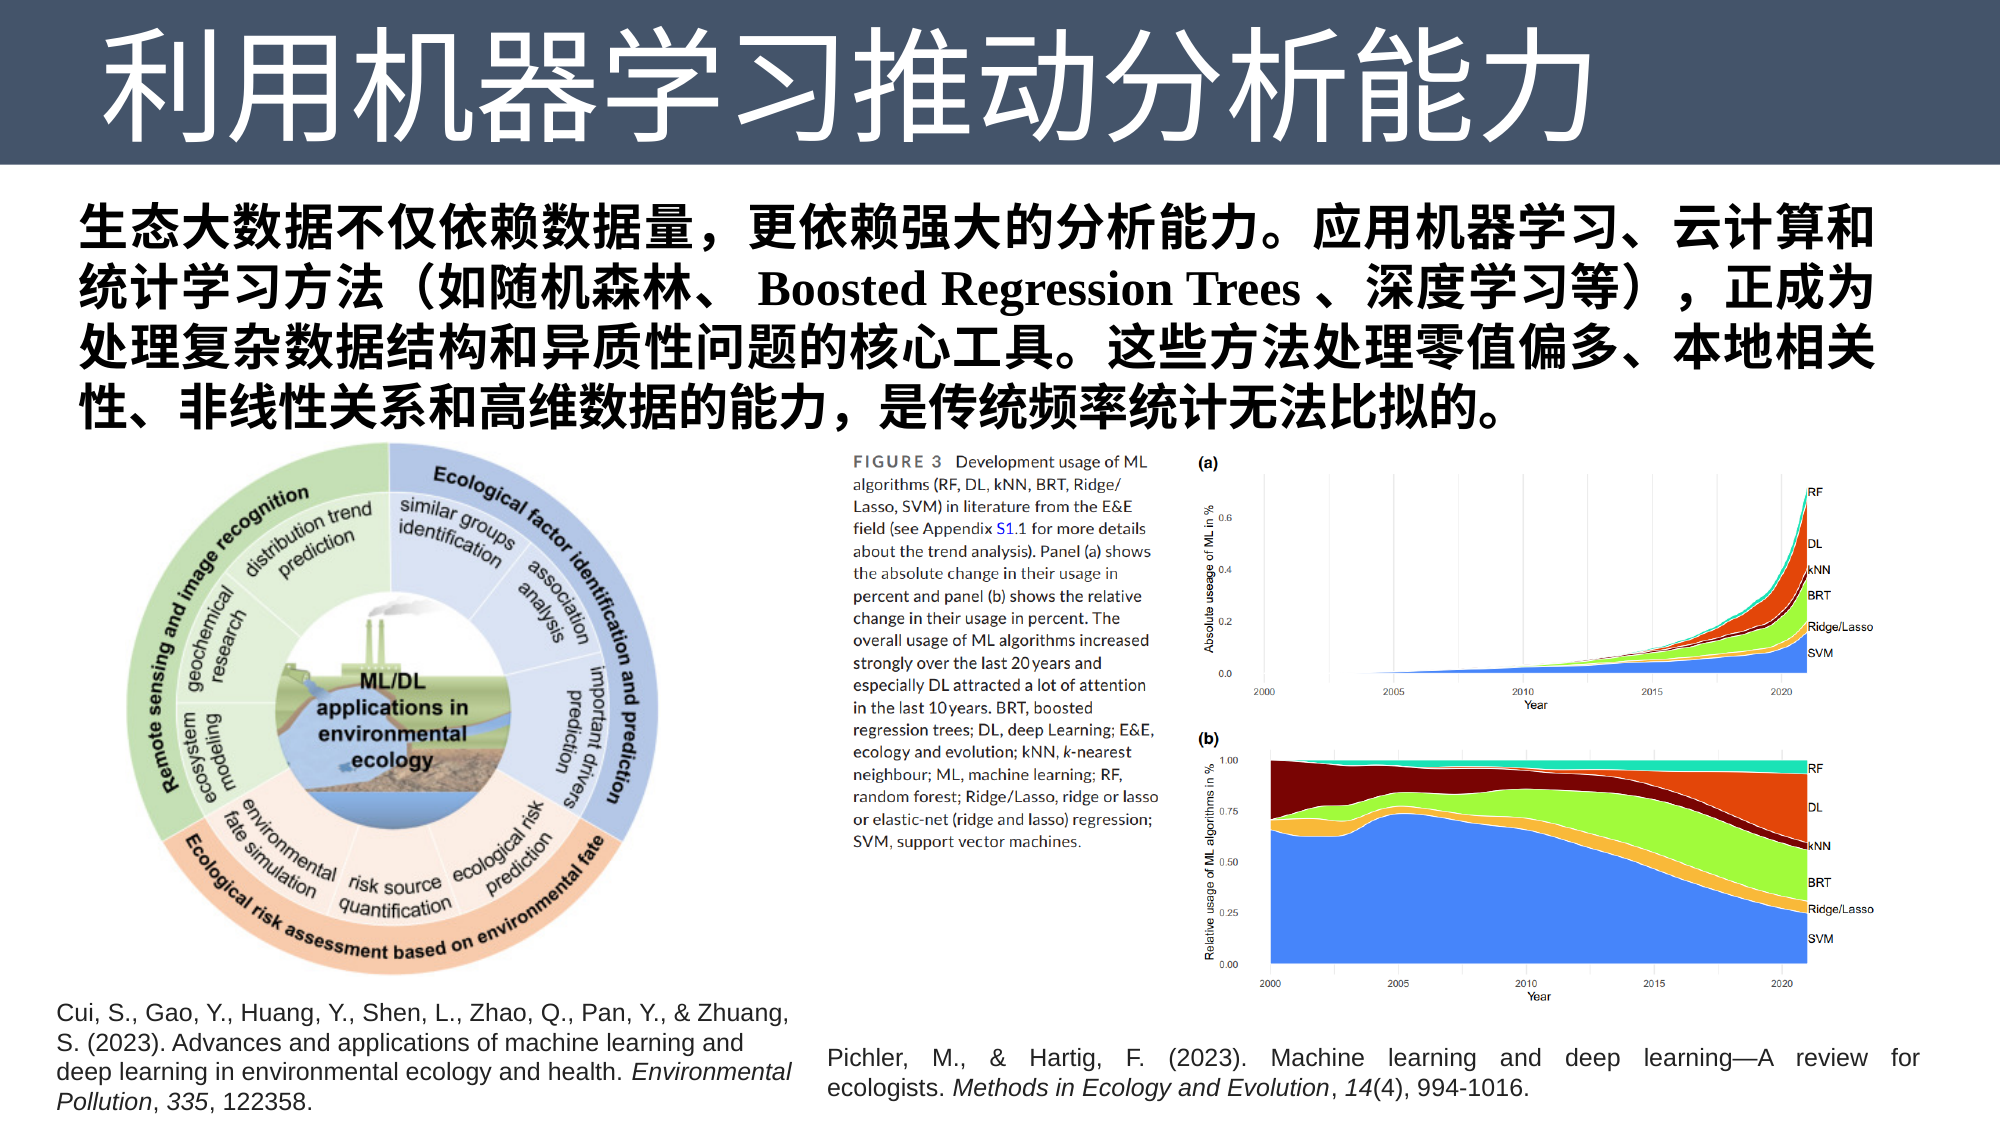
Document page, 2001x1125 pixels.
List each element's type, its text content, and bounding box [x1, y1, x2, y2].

text_box 生态大数据不仅依赖数据量，更依赖强大的分析能力。应用机器学习、云计算和统计学习方法（如随机森林、Boosted Regression Trees、深度学习等），正成为处理复杂数据结构和异质性问题的核心工具。这些方法处理零值偏多、本地相关性、非线性关系和高维数据的能力，是传统频率统计无法比拟的。 [64, 188, 1892, 444]
text_box Pichler, M., & Hartig, F. (2023). Machine learning and deep learning—A review for ecologists. Methods in Ecology and Evolution, 14(4), 994-1016. [813, 1034, 1938, 1110]
picture [841, 445, 1875, 1004]
picture [125, 441, 661, 977]
text_box Cui, S., Gao, Y., Huang, Y., Shen, L., Zhao, Q., Pan, Y., & Zhuang, S. (2023). Advances and applications of machine learning and deep learning in environmental ecology and health. Environmental Pollution, 335, 122358. [41, 988, 813, 1124]
text_box 利用机器学习推动分析能力 [0, 0, 2000, 165]
